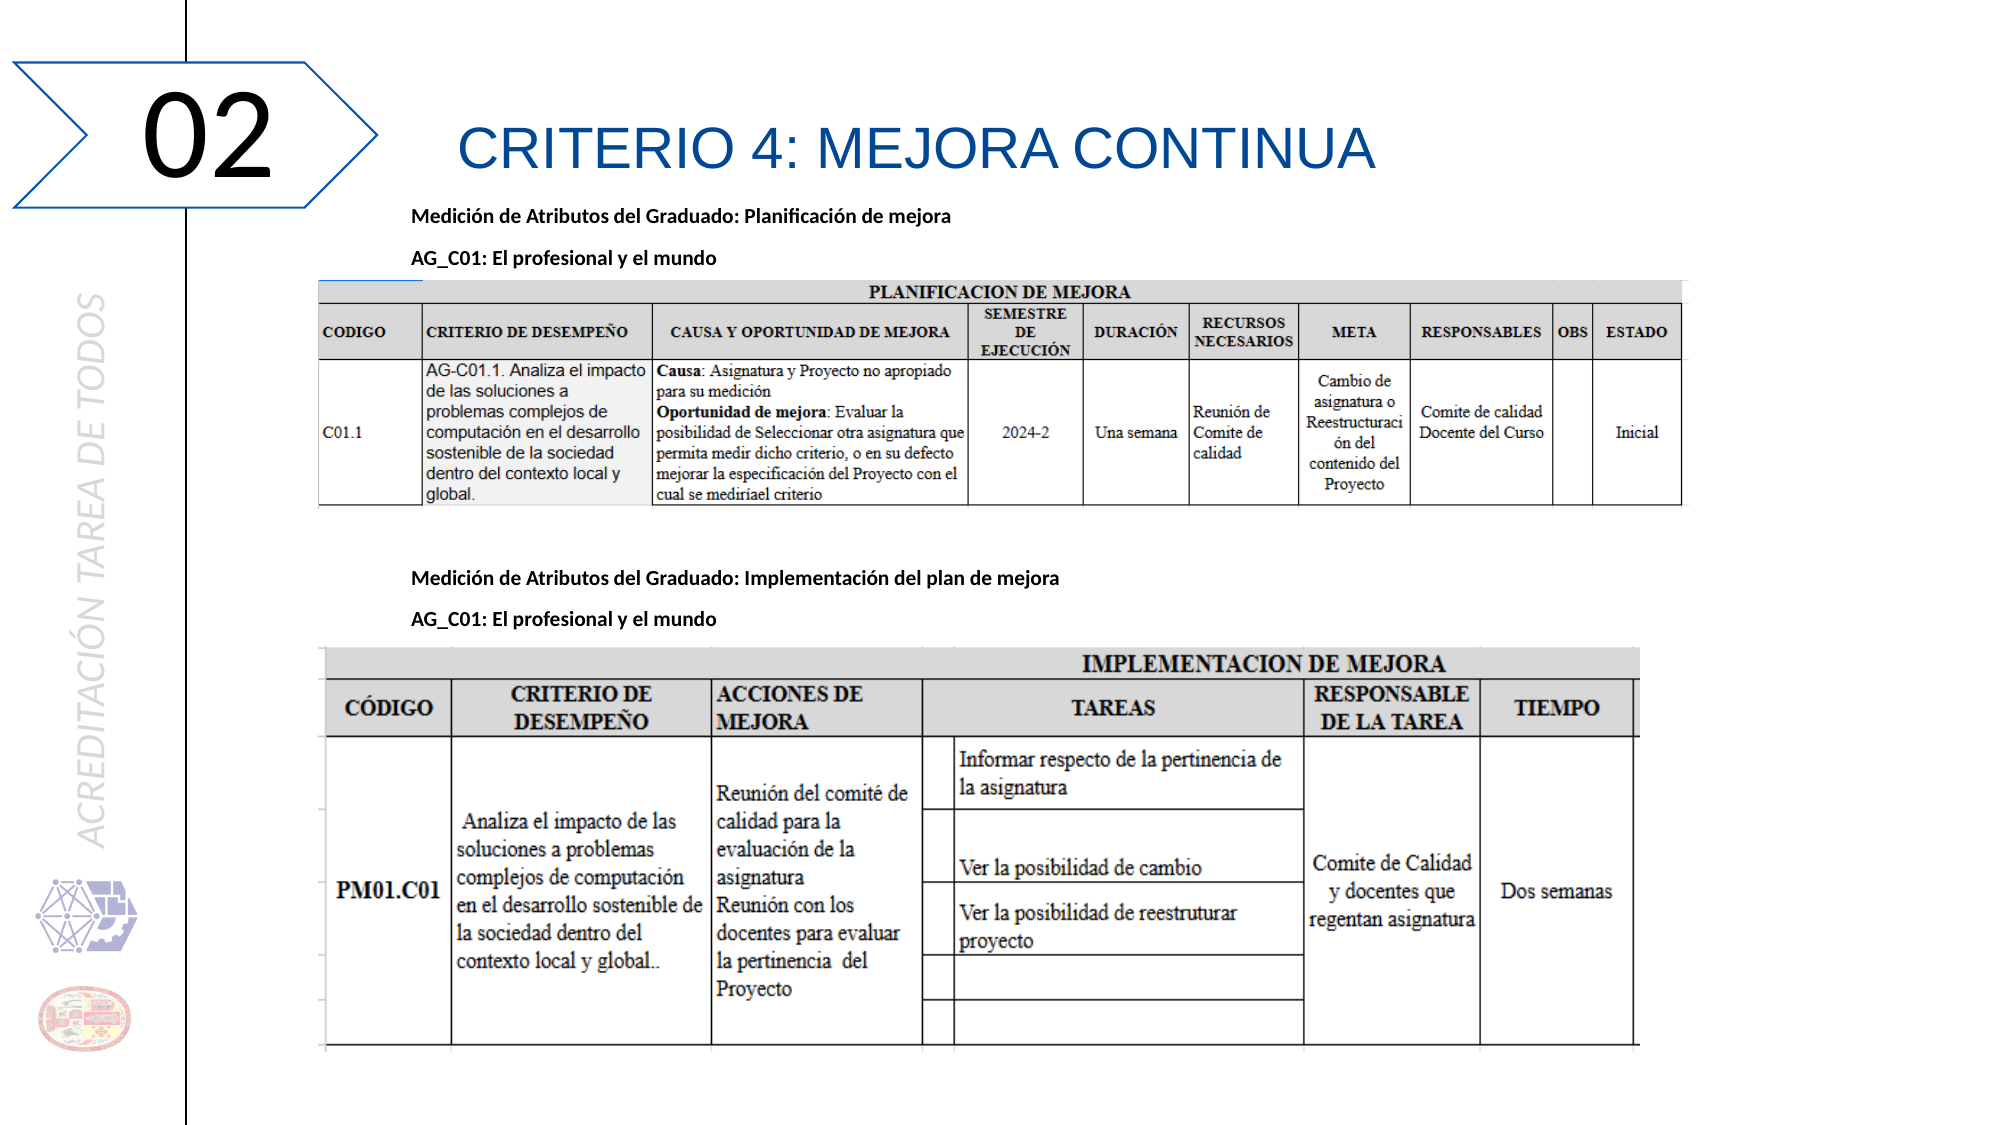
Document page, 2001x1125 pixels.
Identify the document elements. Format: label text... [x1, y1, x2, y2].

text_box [155, 62, 378, 208]
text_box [13, 62, 19, 208]
text_box Medición de Atributos del Graduado: Implementación del plan de mejora AG_C01: El profesional y el mundo [410, 556, 2000, 640]
picture [318, 646, 1640, 1052]
list Medición de Atributos del Graduado: Planificación de mejora AG_C01: El profesional y el mundo [410, 194, 2000, 278]
picture [318, 280, 1689, 509]
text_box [24, 0, 151, 1063]
title CRITERIO 4: MEJORA CONTINUA [457, 0, 1938, 189]
